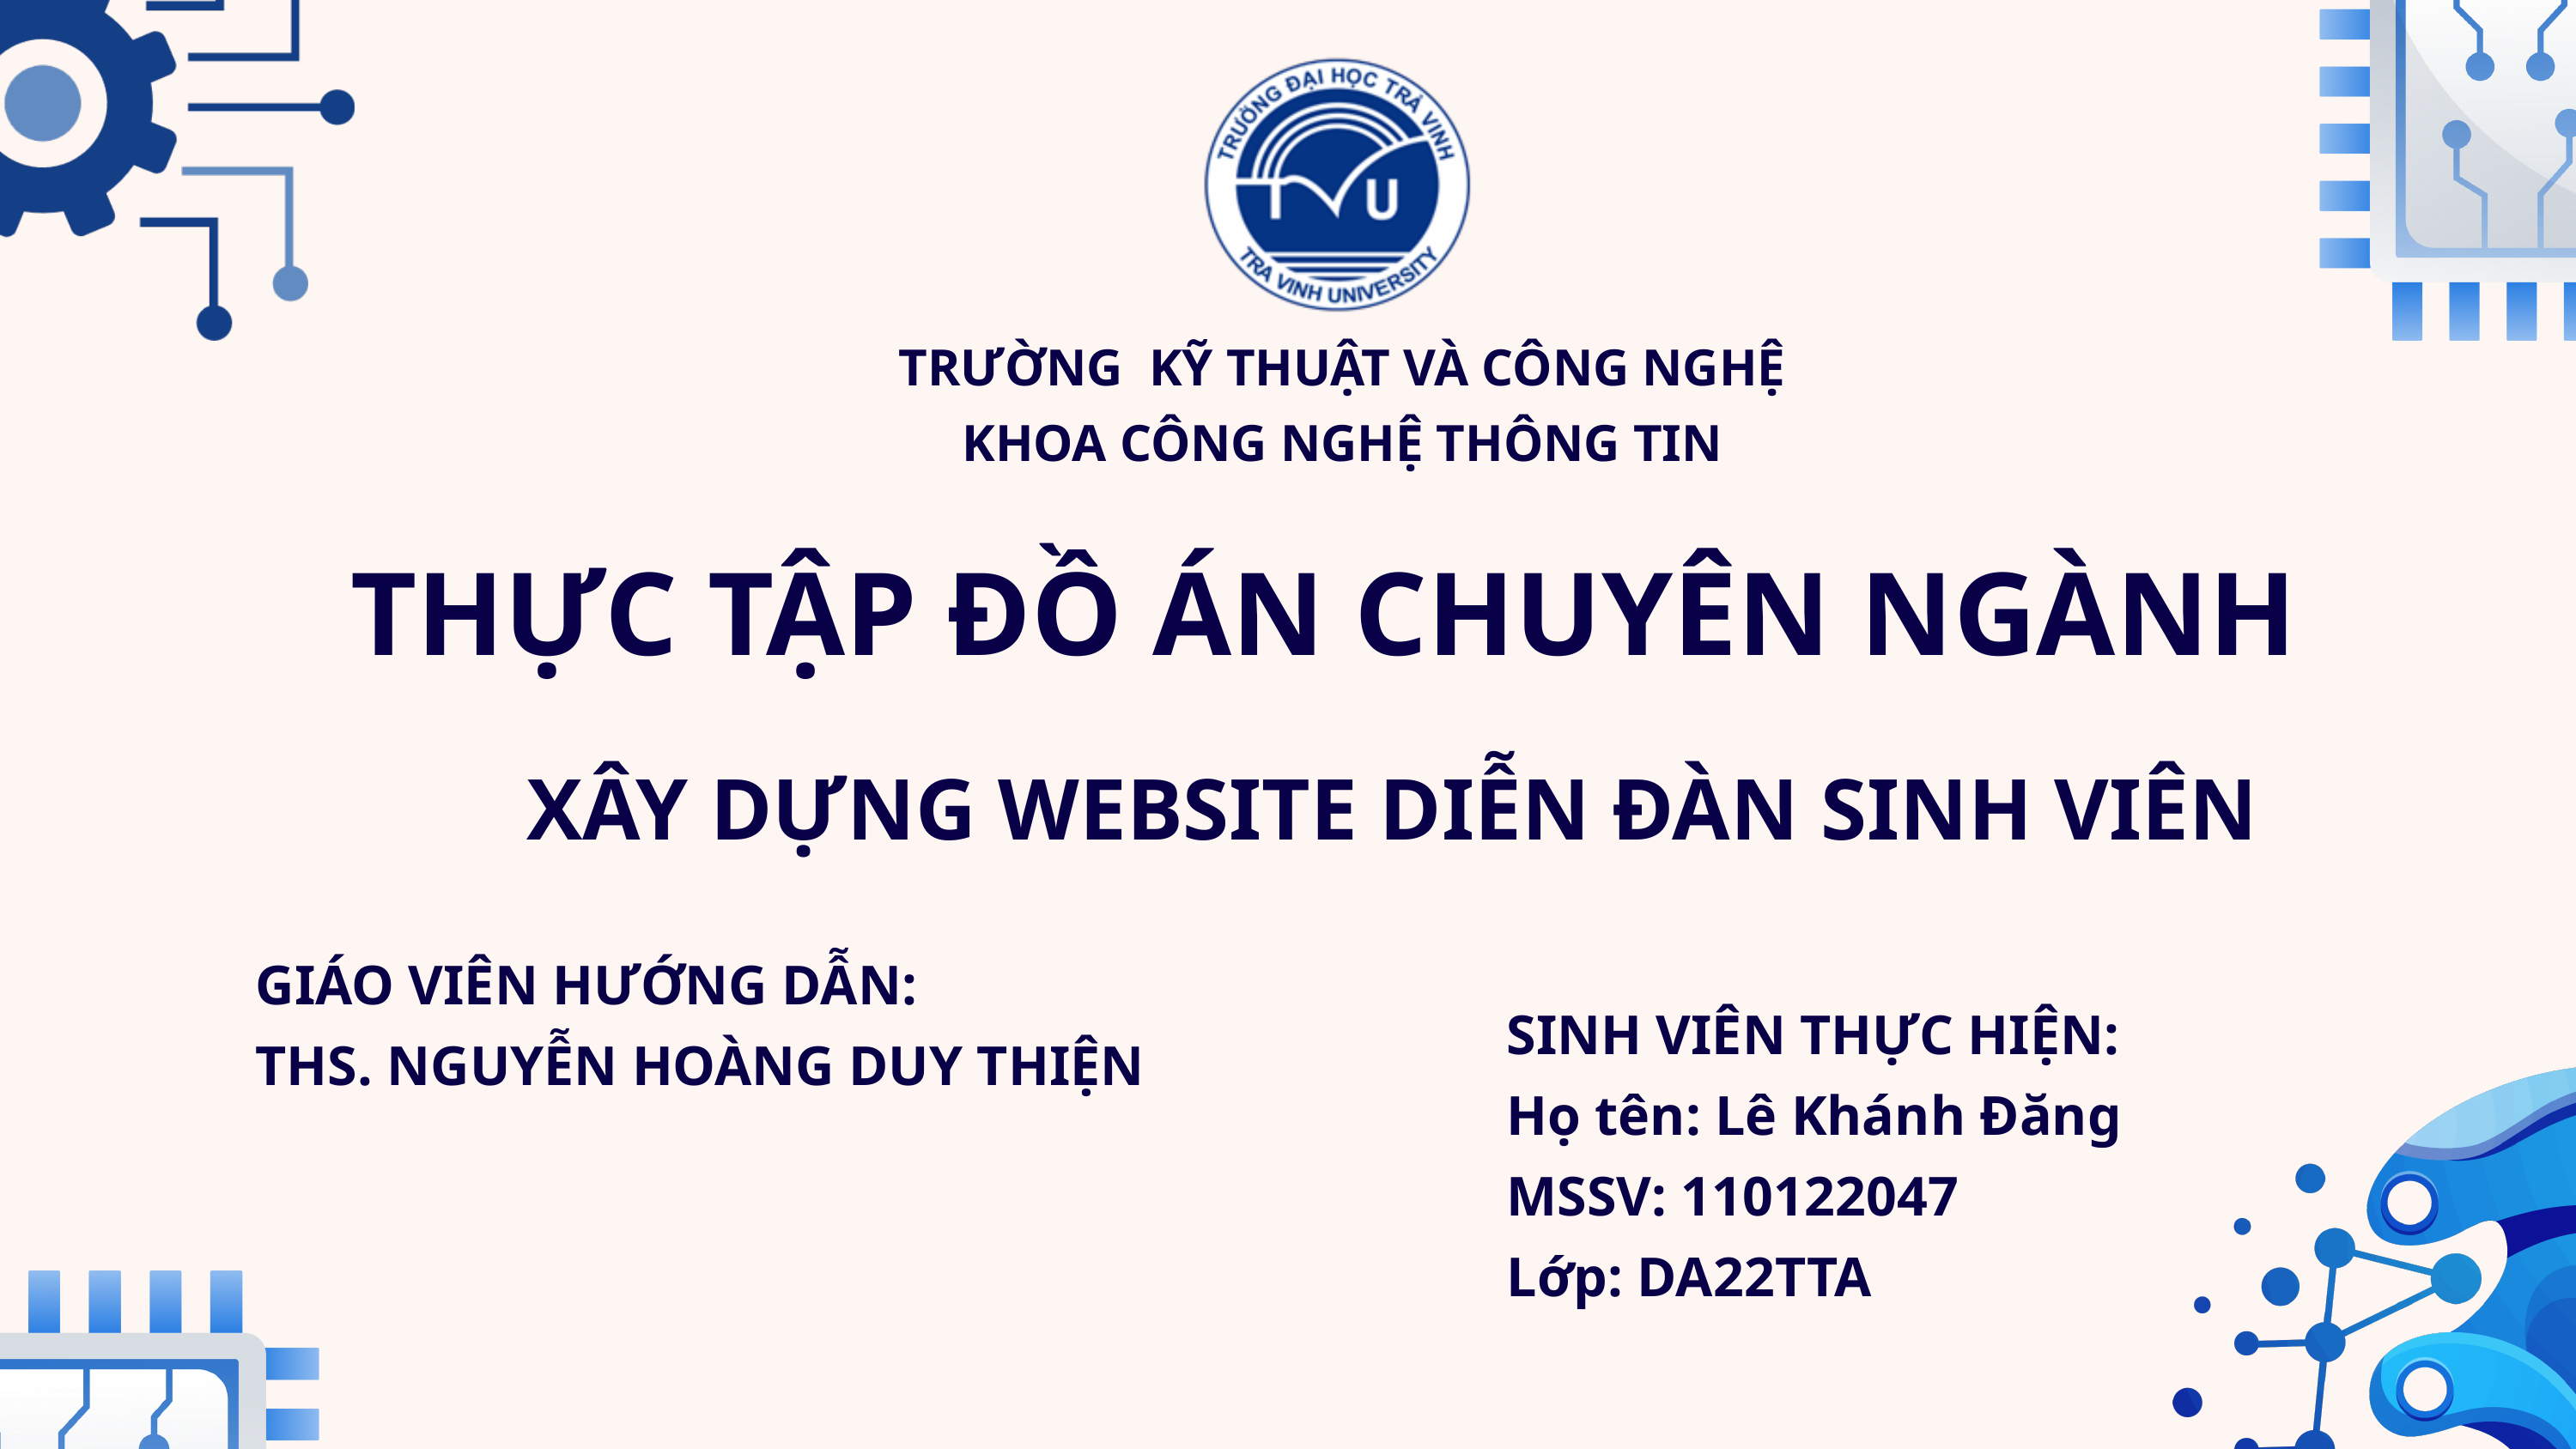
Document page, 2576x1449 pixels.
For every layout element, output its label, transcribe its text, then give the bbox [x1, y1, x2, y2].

text_box GIÁO VIÊN HƯỚNG DẪN: THS. NGUYỄN HOÀNG DUY THIỆN [255, 935, 1457, 1097]
text_box [1106, 0, 1541, 320]
text_box [0, 0, 355, 341]
text_box TRƯỜNG KỸ THUẬT VÀ CÔNG NGHỆ KHOA CÔNG NGHỆ THÔNG TIN [186, 320, 2499, 471]
text_box [2172, 1307, 2576, 1449]
text_box XÂY DỰNG WEBSITE DIỄN ĐÀN SINH VIÊN [305, 746, 2480, 858]
text_box THỰC TẬP ĐỒ ÁN CHUYÊN NGÀNH [167, 526, 2480, 678]
text_box SINH VIÊN THỰC HIỆN: Họ tên: Lê Khánh Đăng MSSV: 110122047 Lớp: DA22TTA [1506, 984, 2576, 1307]
text_box [2319, 0, 2576, 341]
text_box [0, 1270, 319, 1449]
